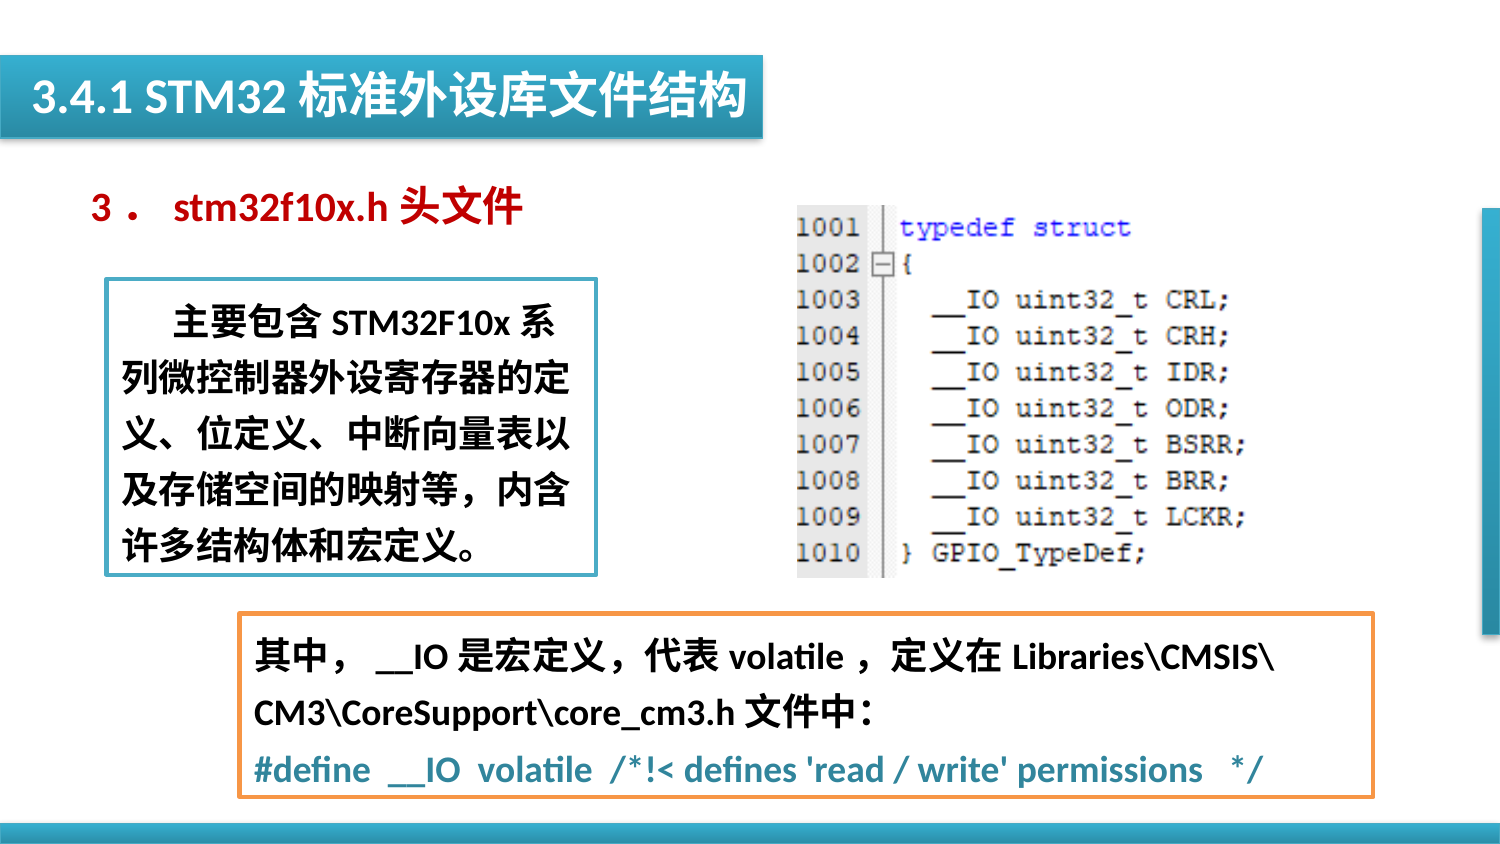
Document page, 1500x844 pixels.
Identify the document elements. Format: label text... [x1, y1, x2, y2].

text_box [0, 55, 763, 139]
text_box 3．stm32f10x.h头文件 [75, 172, 540, 238]
picture [796, 204, 1330, 579]
text_box 3.4.1 STM32标准外设库文件结构 [4, 55, 764, 131]
text_box 主要包含STM32F10x系列微控制器外设寄存器的定义、位定义、中断向量表以及存储空间的映射等，内含许多结构体和宏定义。 [104, 277, 598, 577]
text_box 其中，__IO是宏定义，代表volatile，定义在Libraries\CMSIS\CM3\CoreSupport\core_cm3.h文件中： #define __IO volatile /*!< defines 'read / write' permissions */ [237, 611, 1375, 799]
